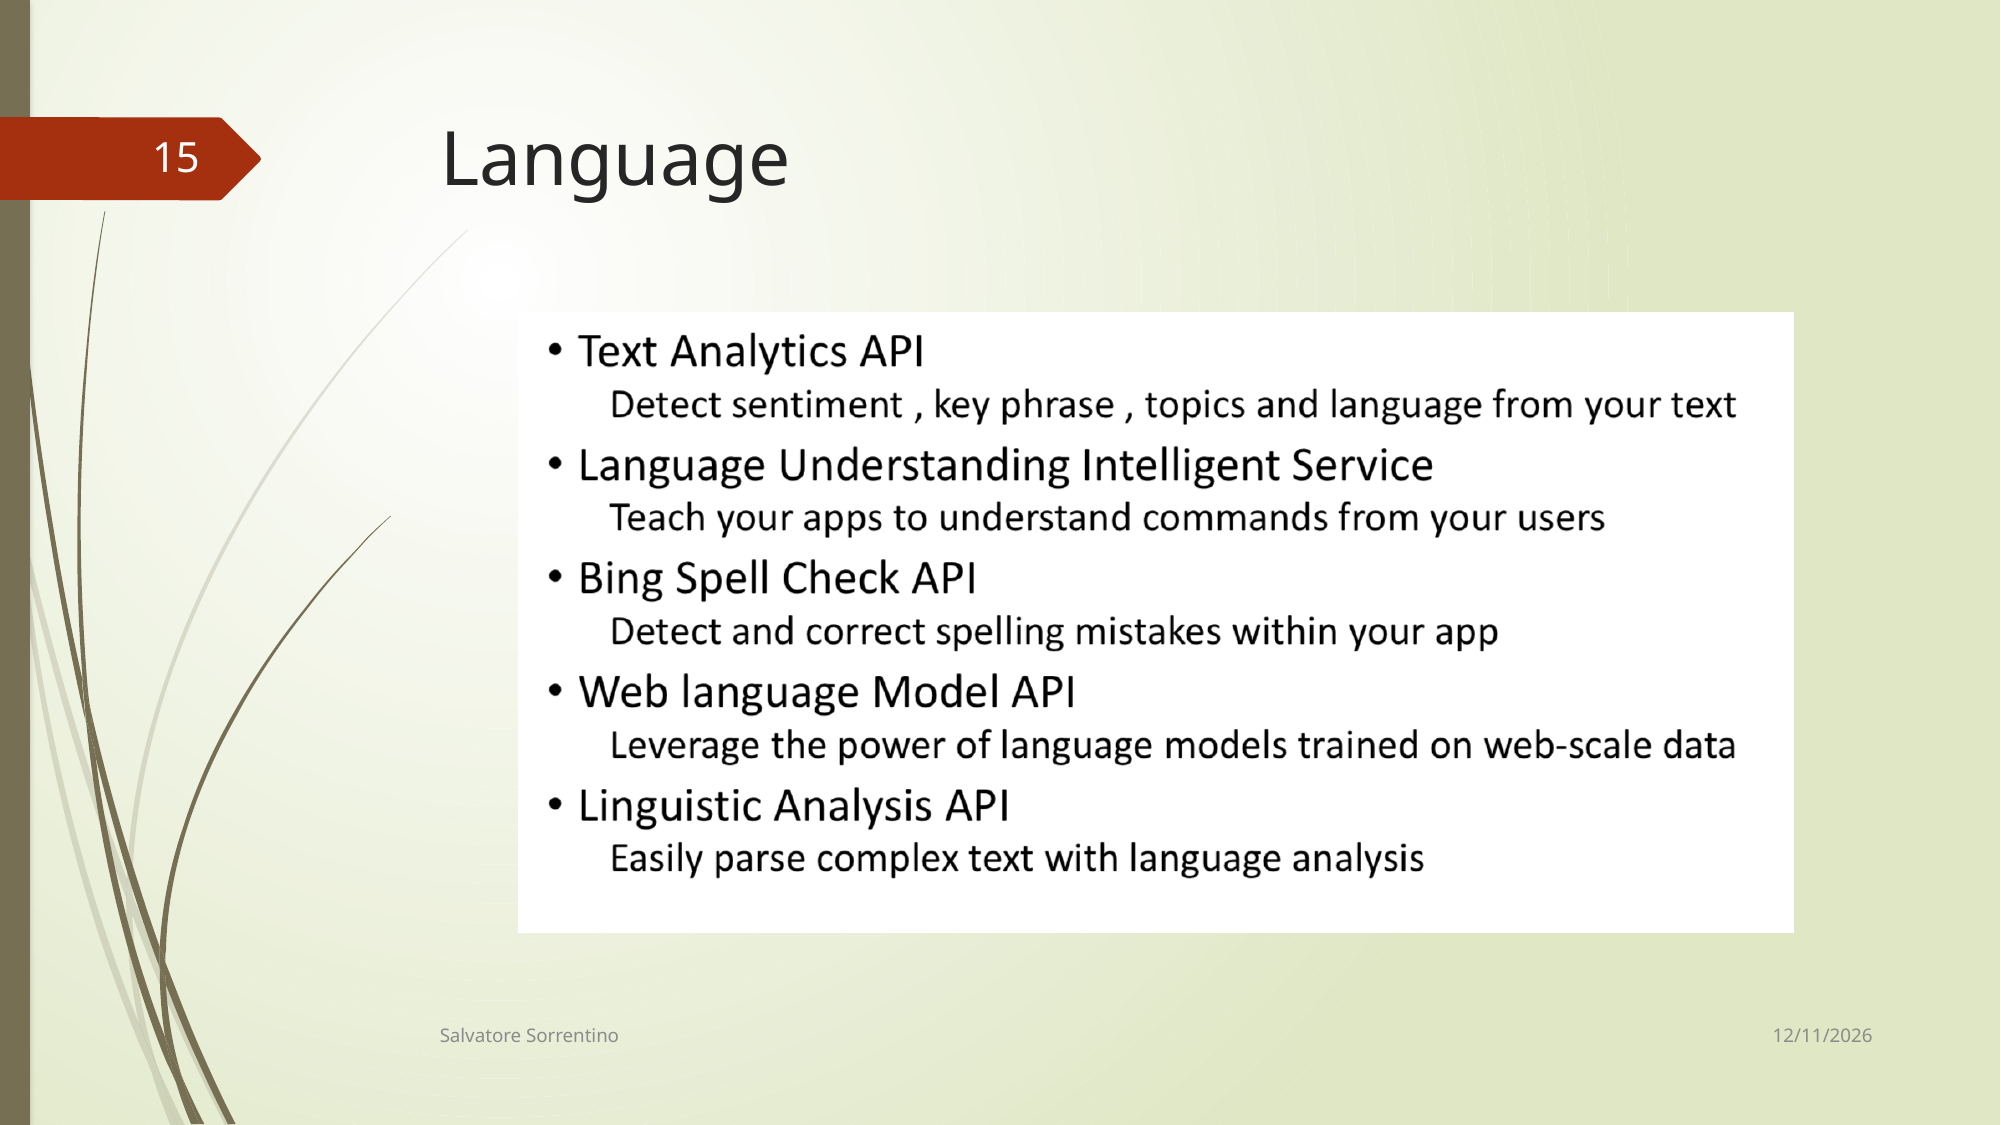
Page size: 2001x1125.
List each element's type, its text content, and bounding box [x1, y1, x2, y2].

footer Salvatore Sorrentino [424, 1006, 1675, 1067]
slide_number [1699, 1005, 1888, 1067]
slide_number 15 [87, 129, 216, 190]
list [518, 312, 1794, 933]
title Language [425, 102, 1888, 313]
